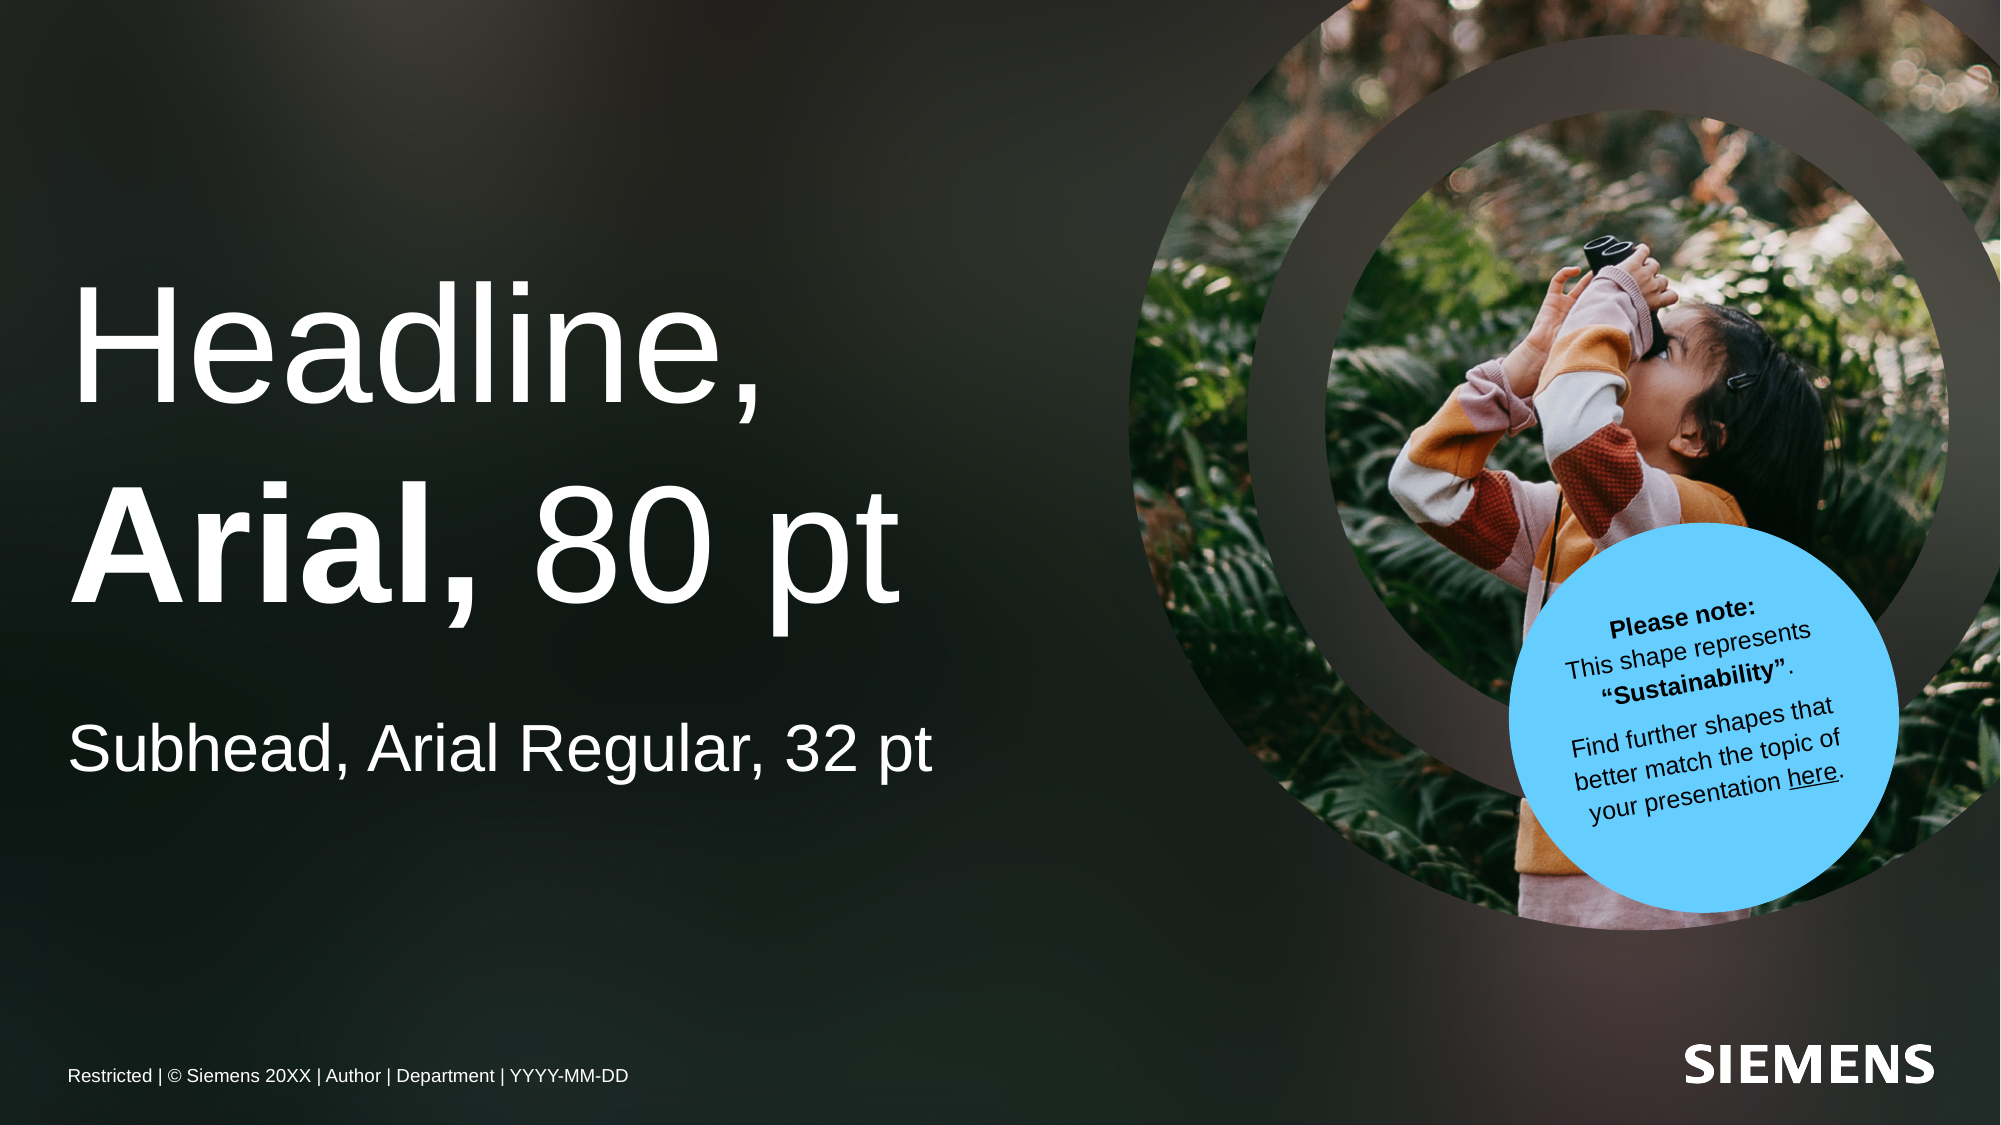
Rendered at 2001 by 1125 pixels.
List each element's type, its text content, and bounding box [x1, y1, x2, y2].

footer Restricted | © Siemens 20XX | Author | Department | YYYY-MM-DD [67, 1035, 1592, 1125]
subtitle Subhead, Arial Regular, 32 pt [67, 635, 1591, 953]
title Headline, Arial, 80 pt [67, 232, 1934, 636]
text_box Please note: This shape represents “Sustainability”. Find further shapes that better match the topic of your presentation here. [1508, 522, 1900, 913]
picture [0, 0, 2001, 1125]
